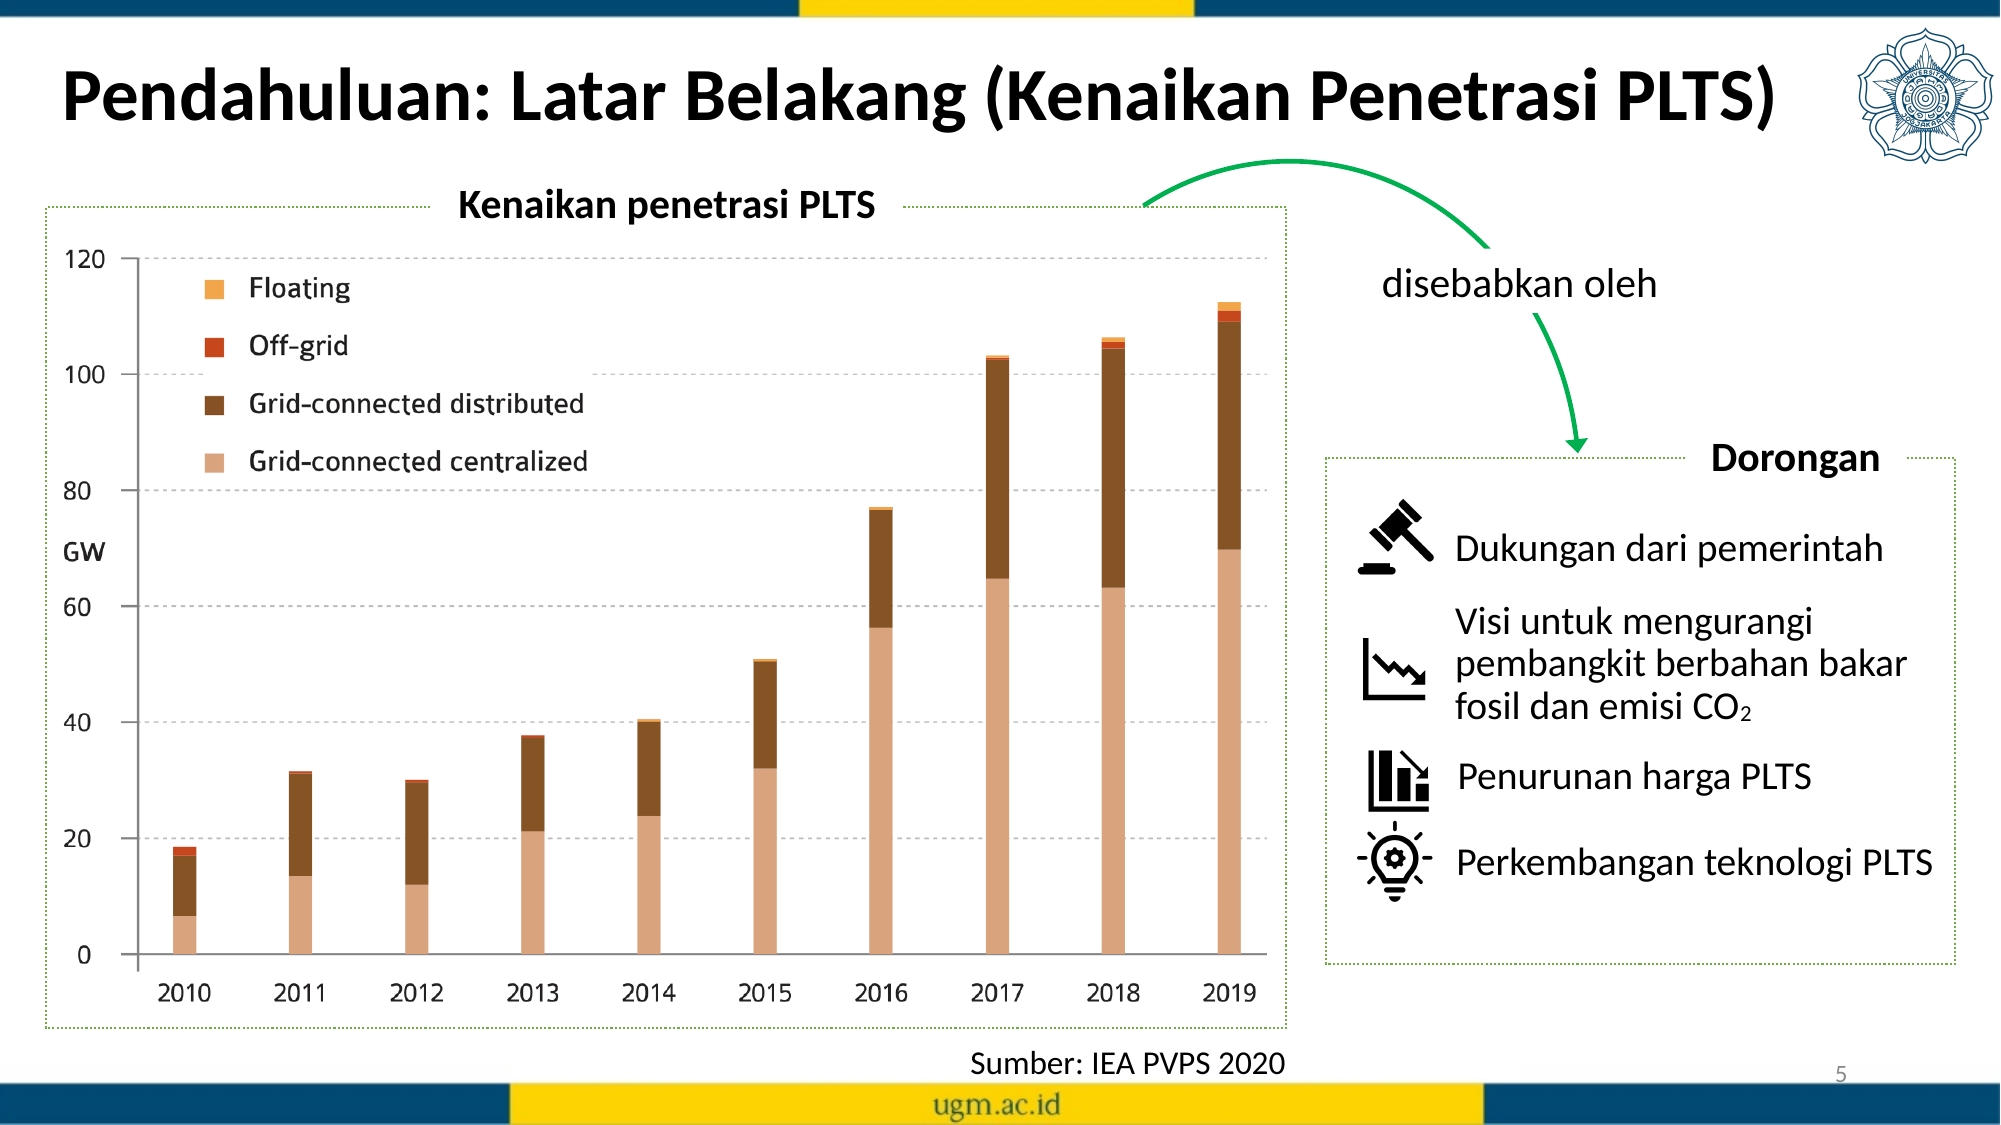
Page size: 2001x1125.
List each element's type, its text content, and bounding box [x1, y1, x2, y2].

picture [0, 0, 2000, 1125]
text_box disebabkan oleh [1371, 247, 1669, 314]
text_box Sumber: IEA PVPS 2020 [955, 1033, 1301, 1089]
slide_number 5 [1412, 1042, 1863, 1103]
text_box Visi untuk mengurangi pembangkit berbahan bakar fosil dan emisi CO2 [1447, 592, 1969, 736]
text_box [1143, 160, 1587, 487]
text_box Dorongan [1685, 421, 1907, 488]
text_box Dukungan dari pemerintah [1447, 519, 1945, 578]
text_box [45, 206, 1287, 1029]
title Pendahuluan: Latar Belakang (Kenaikan Penetrasi PLTS) [47, 31, 1948, 162]
text_box [1325, 457, 1956, 965]
text_box Perkembangan teknologi PLTS [1449, 834, 1943, 892]
text_box Penurunan harga PLTS [1450, 748, 1972, 806]
text_box Kenaikan penetrasi PLTS [430, 168, 904, 236]
